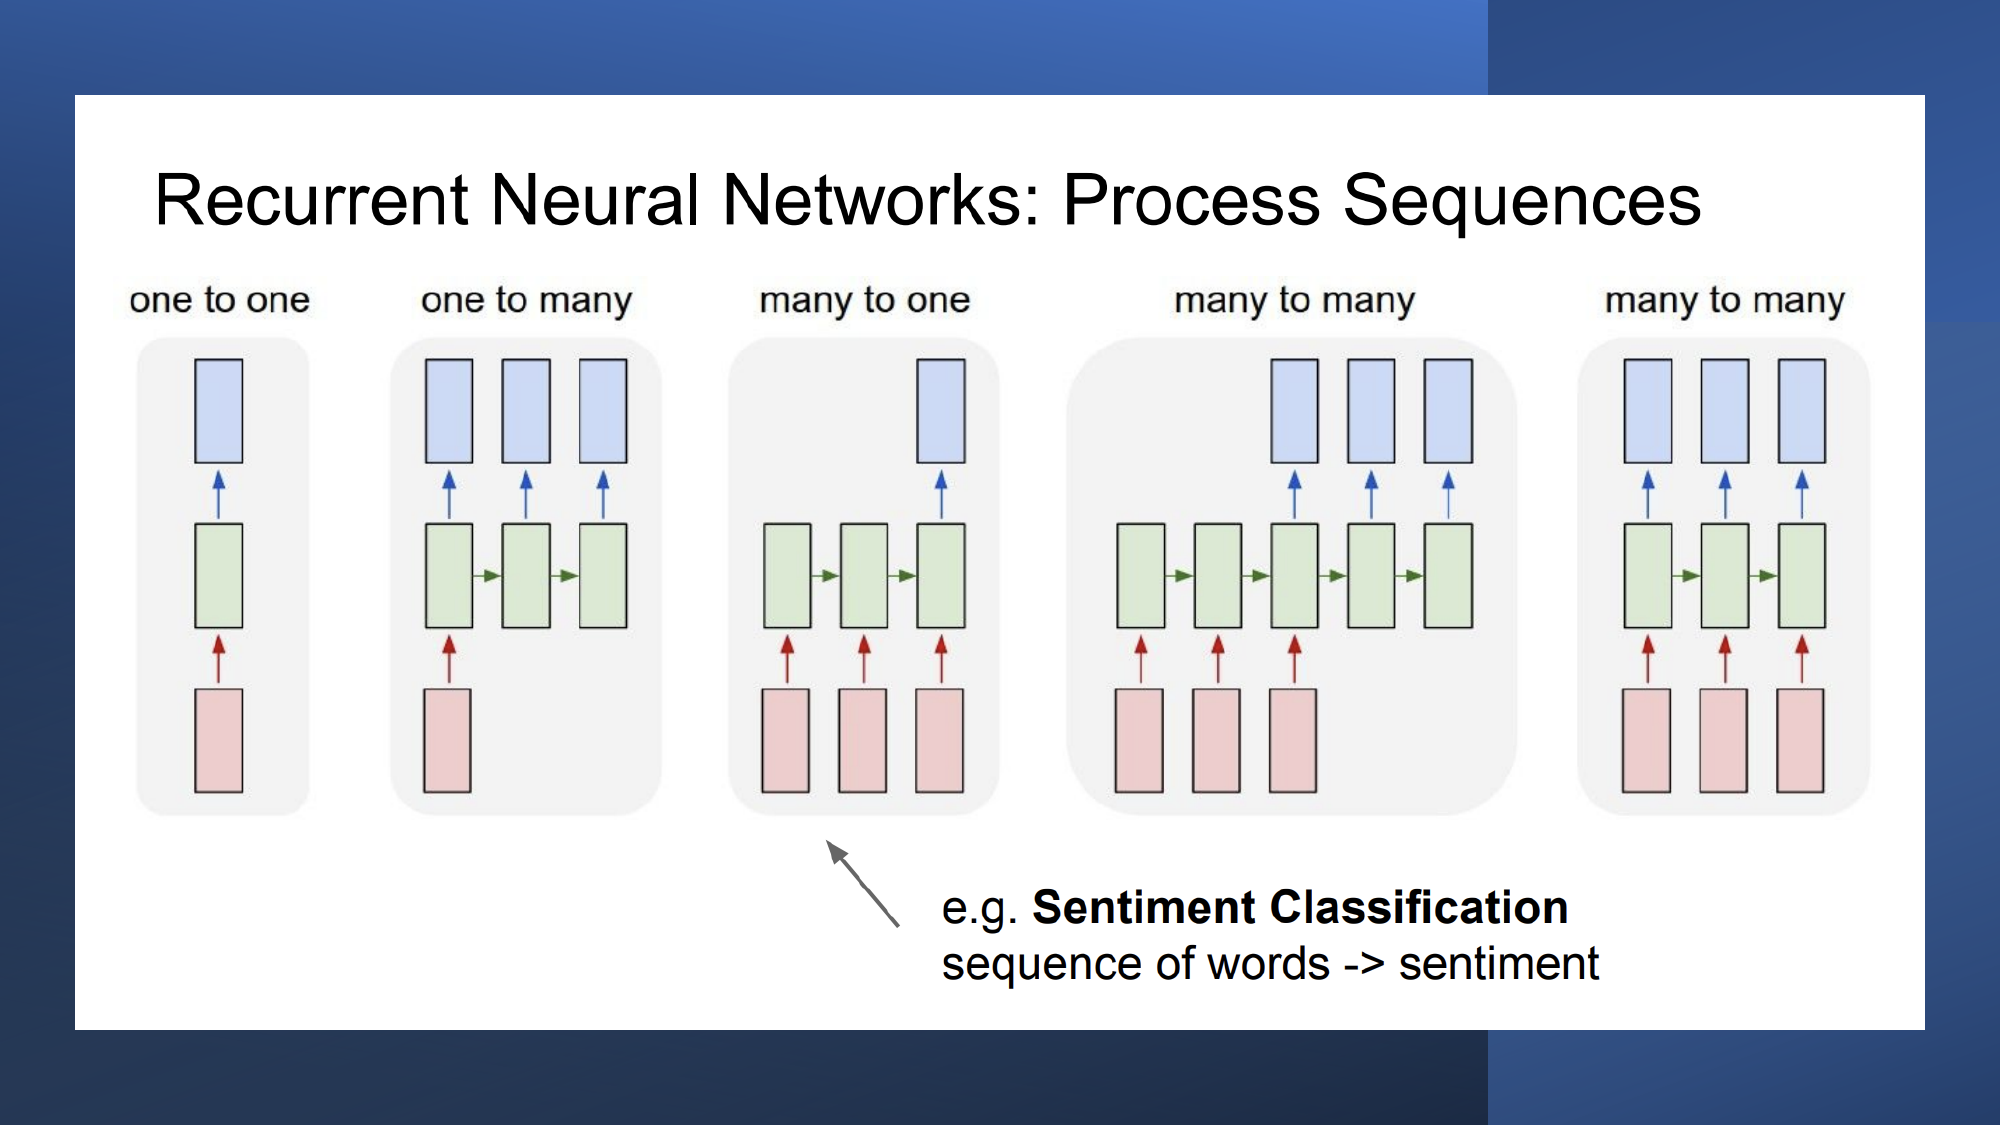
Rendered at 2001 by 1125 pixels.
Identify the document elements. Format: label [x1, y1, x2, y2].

picture [74, 95, 1925, 1030]
text_box [1489, 0, 2000, 321]
text_box [0, 321, 2000, 1125]
text_box [0, 0, 1489, 321]
